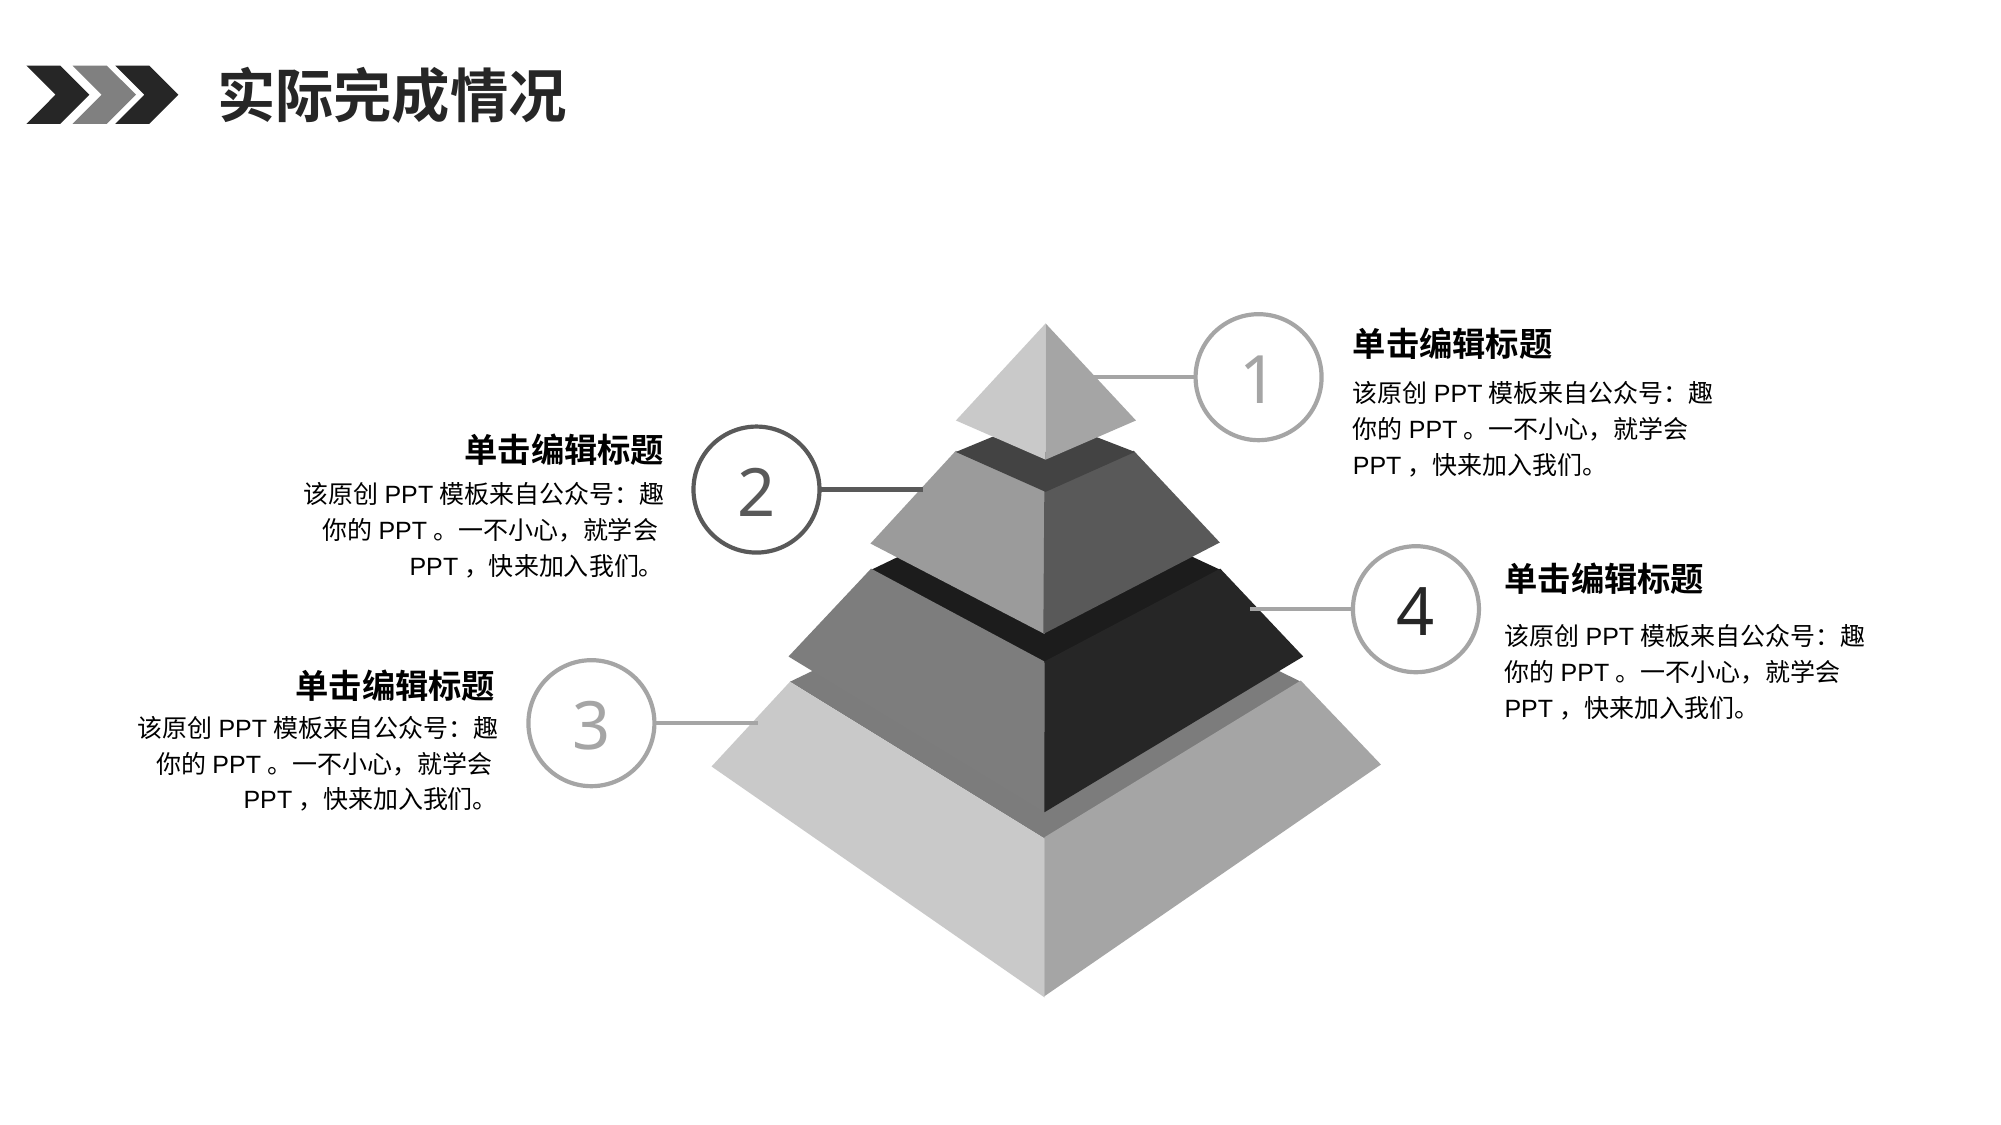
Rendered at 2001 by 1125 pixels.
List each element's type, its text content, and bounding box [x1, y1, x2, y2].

text_box 该原创PPT模板来自公众号：趣你的PPT。一不小心，就学会PPT，快来加入我们。 [1504, 614, 1888, 723]
text_box 3 [527, 659, 655, 787]
text_box [791, 671, 1300, 837]
text_box [870, 450, 1044, 634]
text_box [955, 437, 1135, 492]
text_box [26, 51, 584, 138]
text_box [955, 324, 1045, 460]
text_box 4 [1352, 545, 1480, 673]
text_box [1044, 680, 1381, 997]
text_box 2 [692, 426, 820, 554]
text_box 单击编辑标题 [282, 656, 496, 705]
text_box [1043, 452, 1220, 634]
text_box [711, 681, 1045, 998]
text_box 单击编辑标题 [1352, 314, 1566, 363]
text_box [1044, 568, 1304, 813]
text_box 该原创PPT模板来自公众号：趣你的PPT。一不小心，就学会PPT，快来加入我们。 [115, 706, 499, 814]
text_box 1 [1195, 313, 1323, 441]
text_box [1045, 323, 1136, 460]
text_box 该原创PPT模板来自公众号：趣你的PPT。一不小心，就学会PPT，快来加入我们。 [281, 472, 665, 581]
text_box 该原创PPT模板来自公众号：趣你的PPT。一不小心，就学会PPT，快来加入我们。 [1353, 371, 1736, 480]
text_box 单击编辑标题 [1504, 550, 1718, 599]
text_box 单击编辑标题 [451, 420, 665, 469]
text_box [788, 568, 1044, 812]
text_box [872, 557, 1219, 661]
